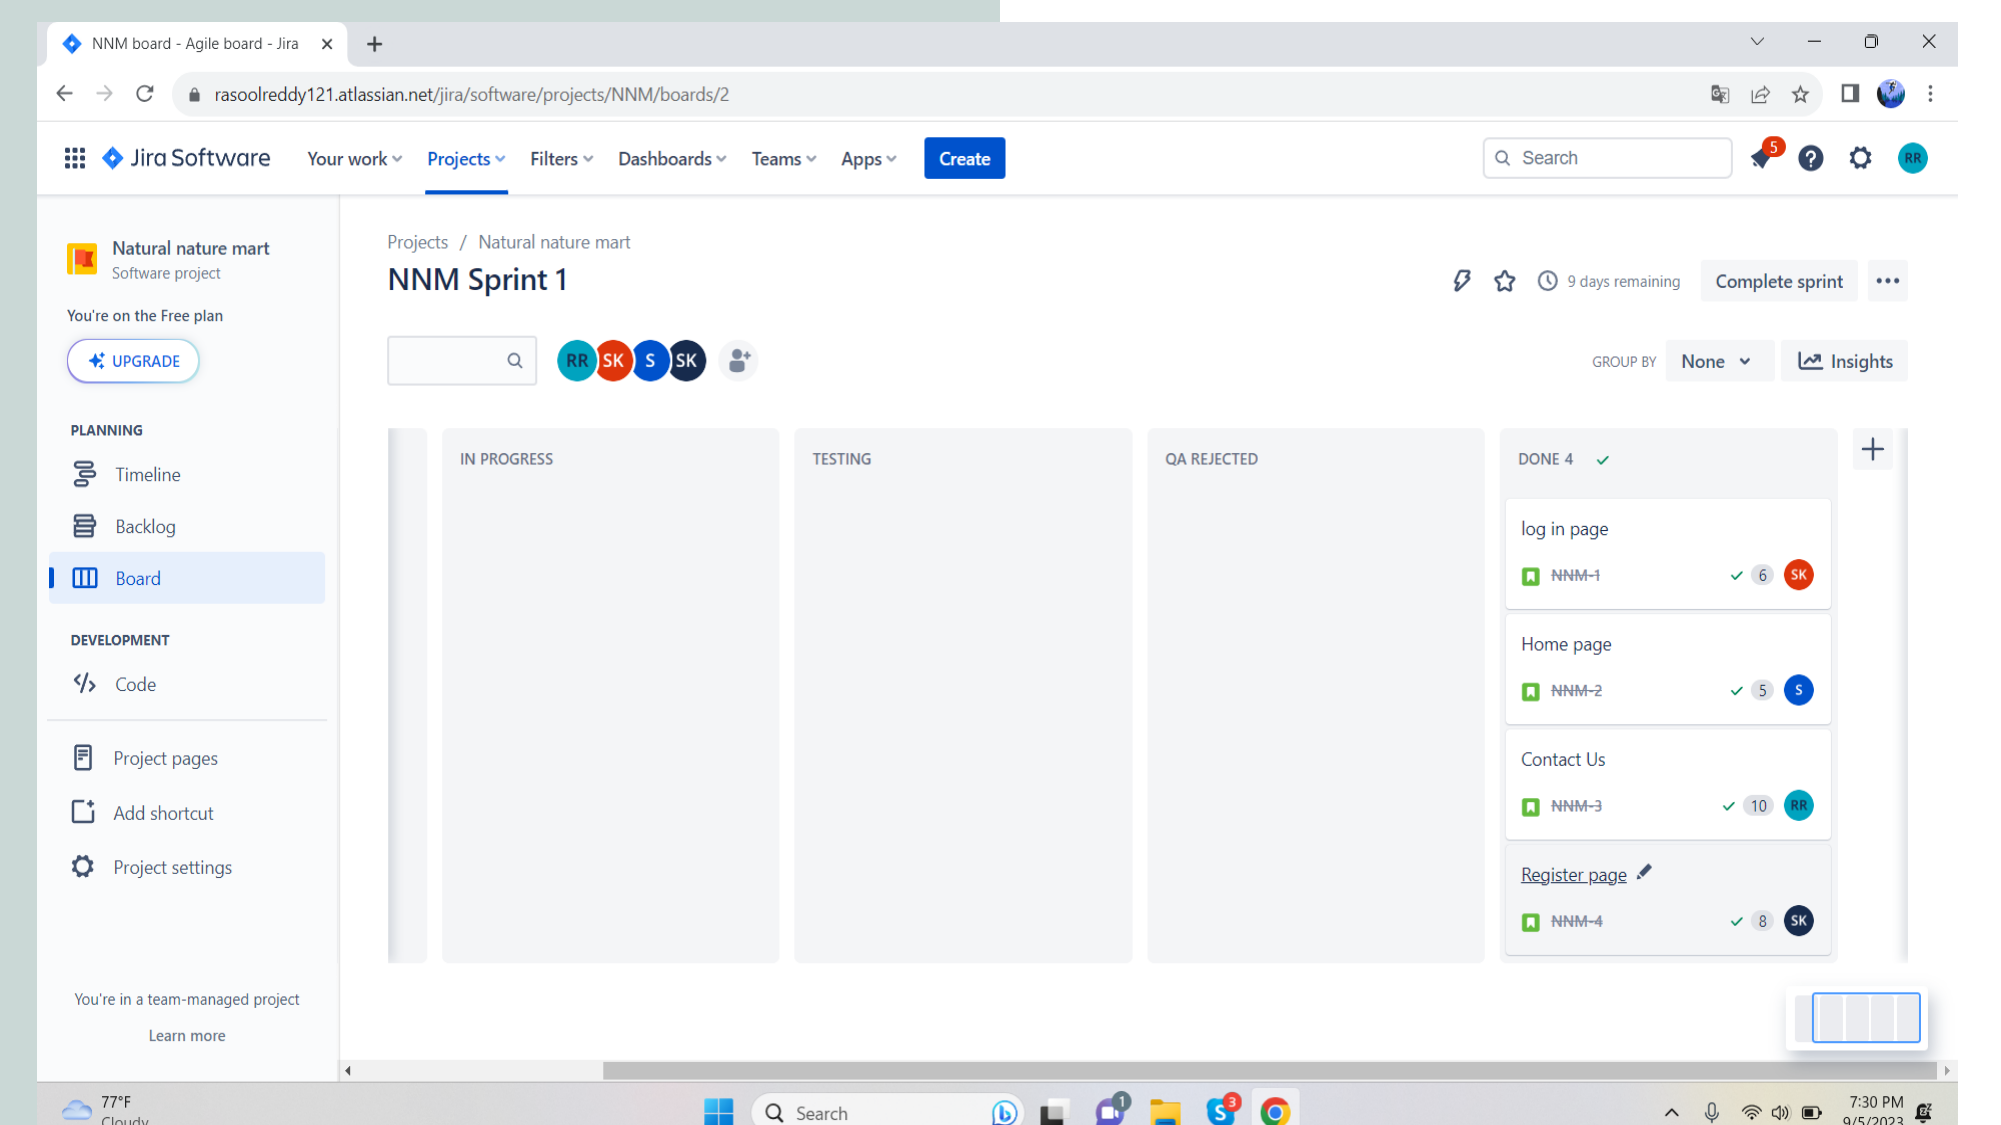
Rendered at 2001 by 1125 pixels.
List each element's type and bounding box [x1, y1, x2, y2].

list [37, 22, 1958, 1125]
